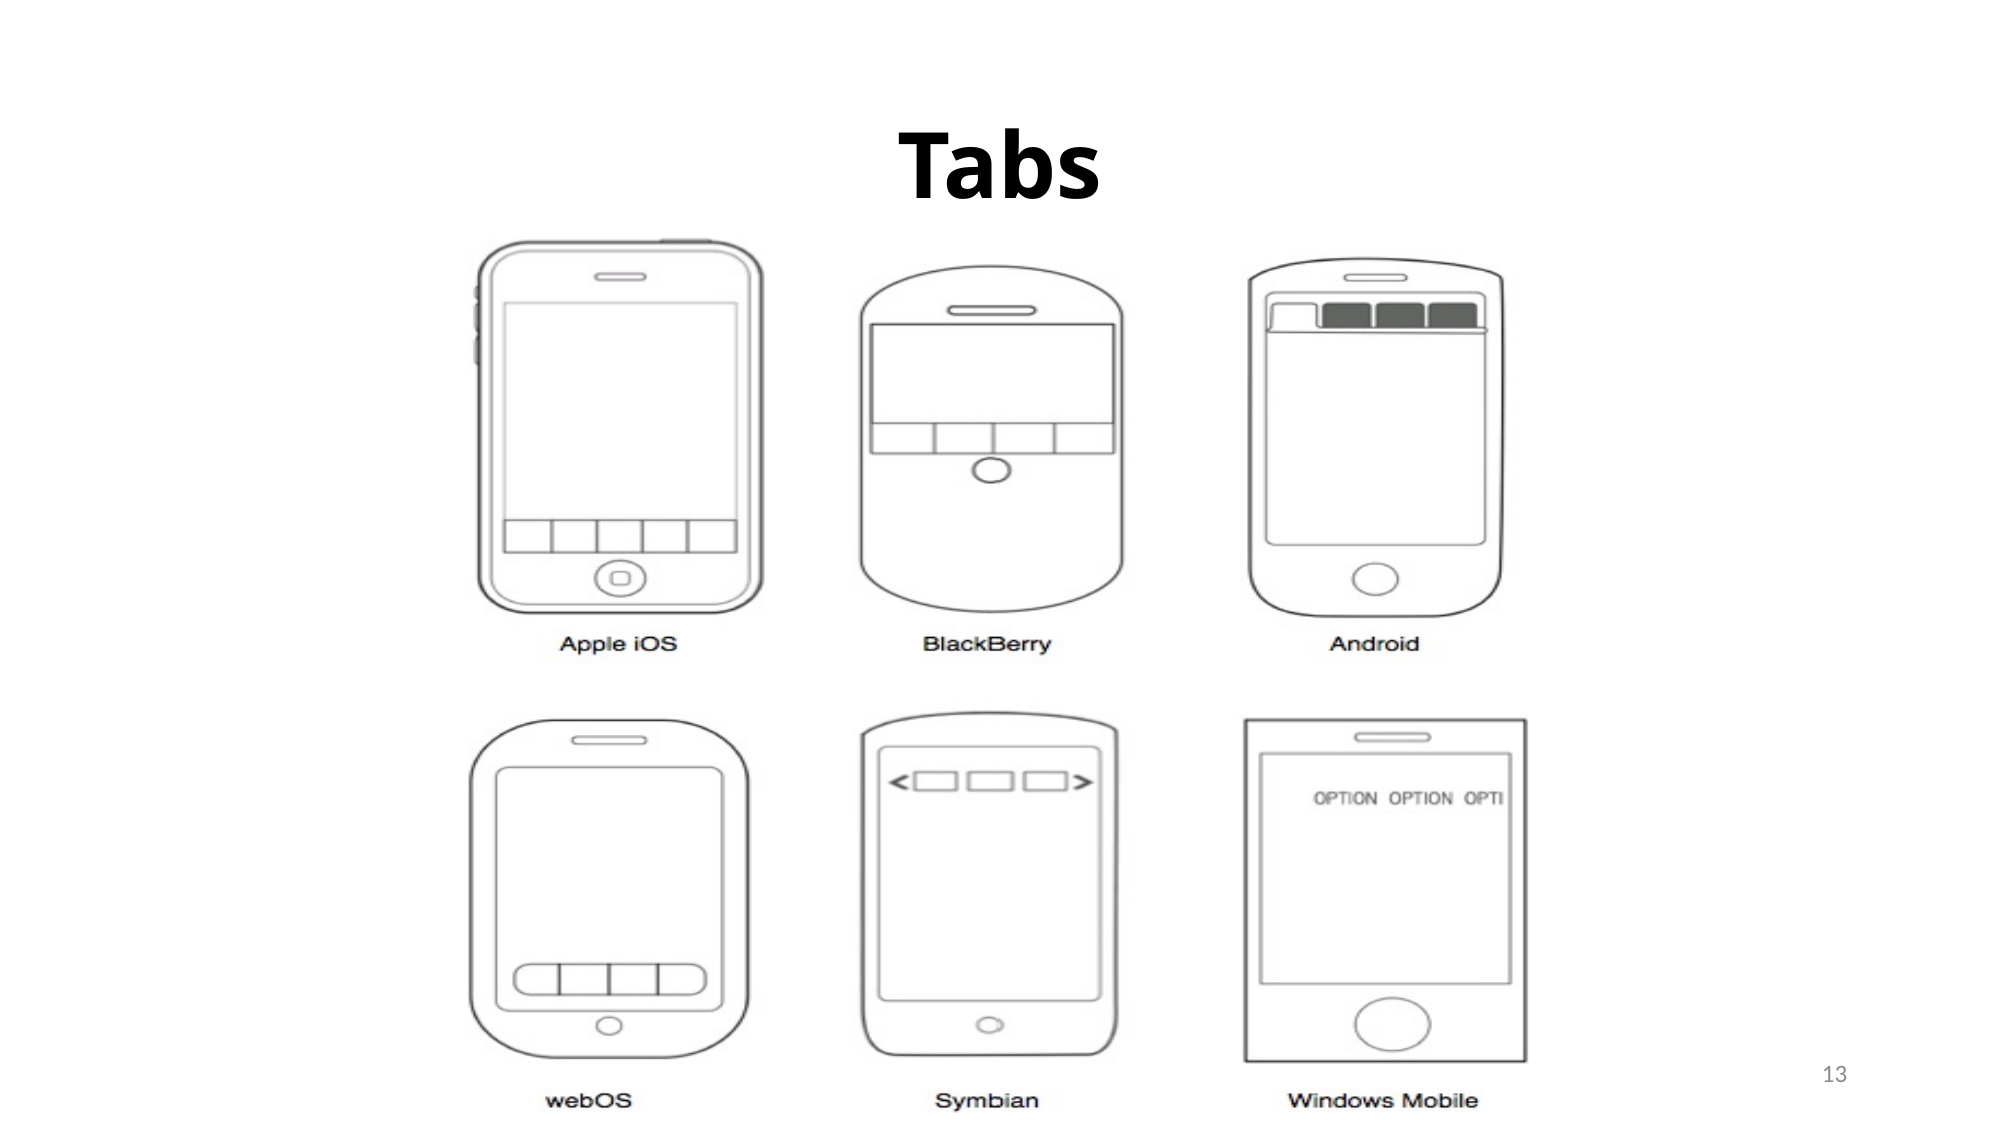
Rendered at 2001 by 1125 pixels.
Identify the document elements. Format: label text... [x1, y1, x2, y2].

slide_number 13 [1607, 1042, 1863, 1103]
picture [393, 235, 1607, 1125]
title Tabs [137, 59, 1863, 278]
